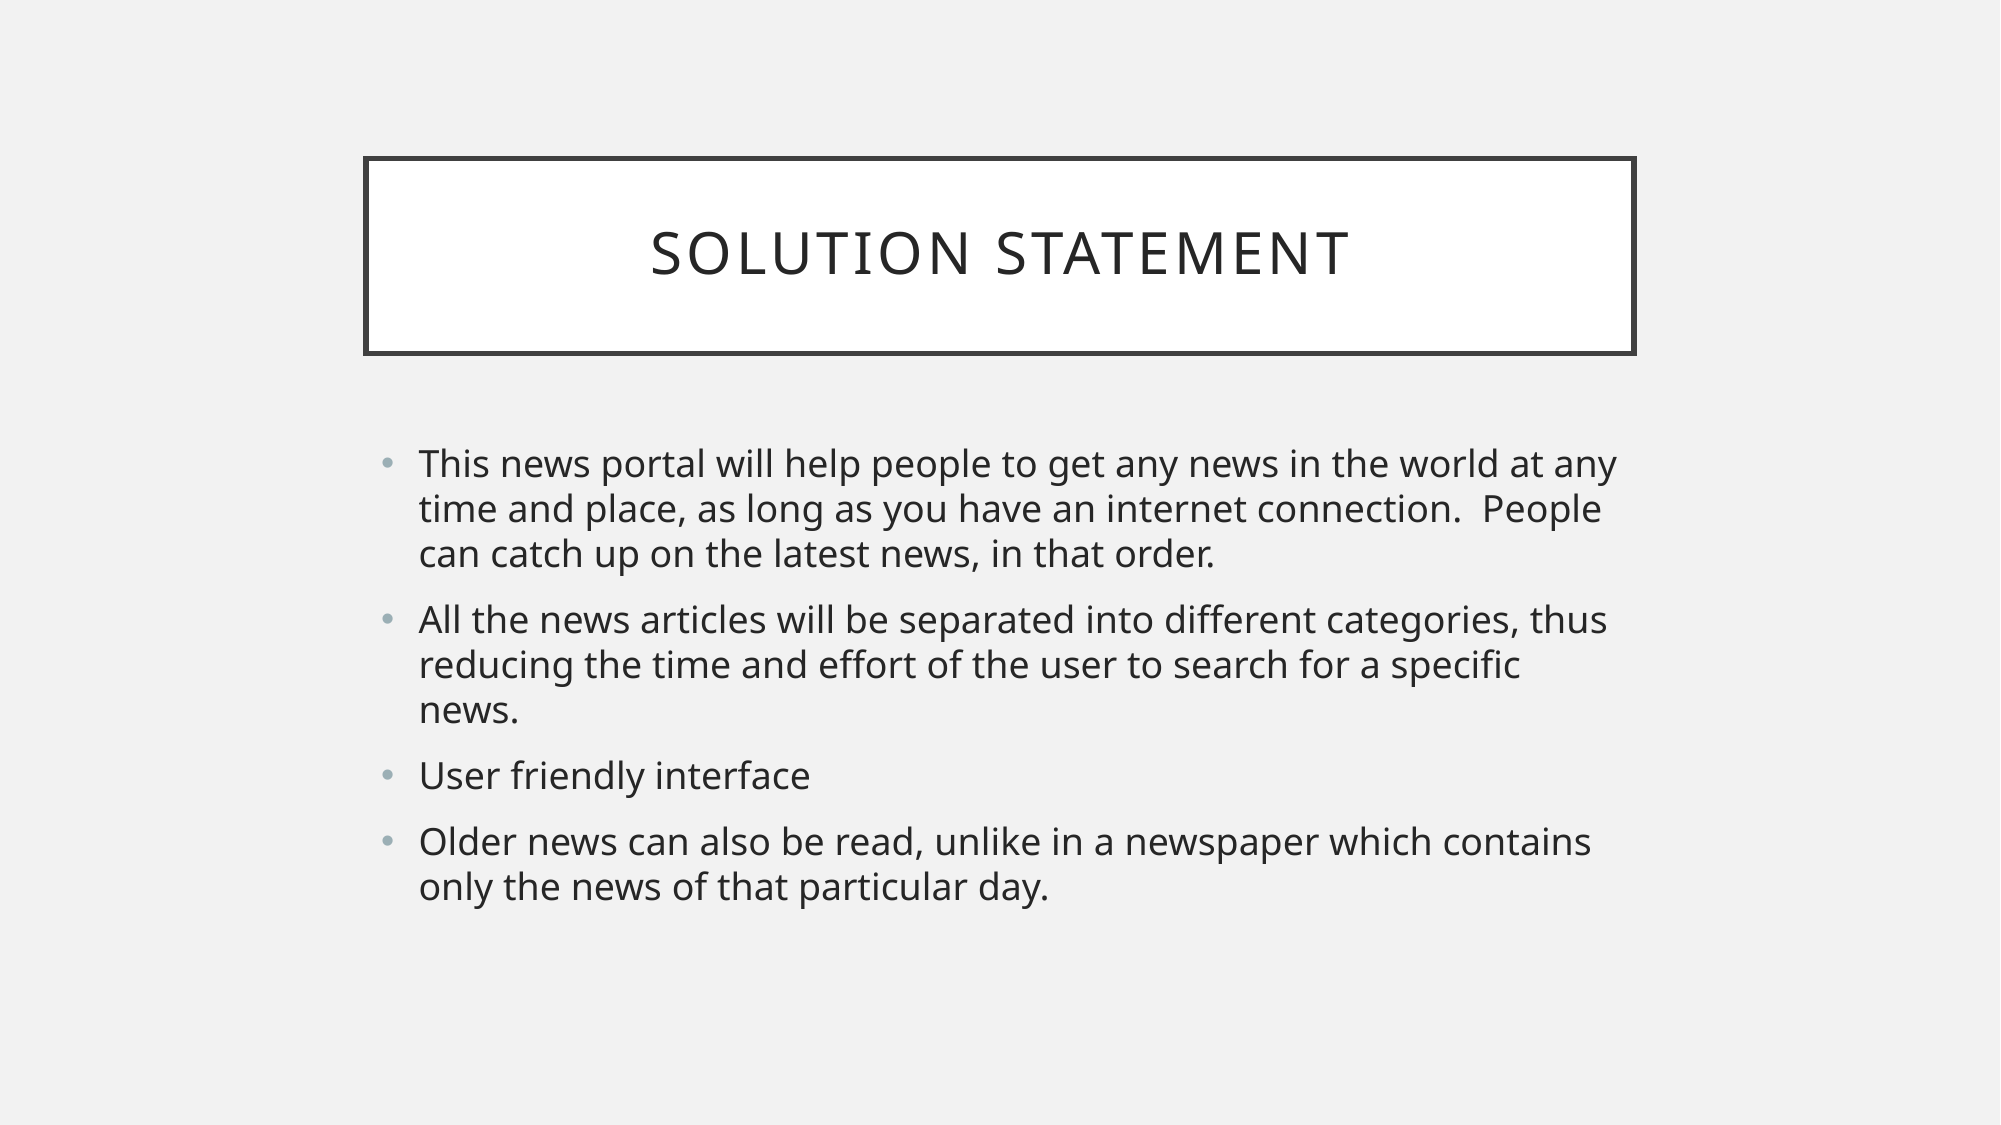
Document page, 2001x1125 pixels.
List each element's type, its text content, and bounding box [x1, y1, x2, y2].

list This news portal will help people to get any news in the world at any time and place, as long as you have an internet connection. People can catch up on the latest news, in that order. All the news articles will be separated into different categories, thus reducing the time and effort of the user to search for a specific news. User friendly interface Older news can also be read, unlike in a newspaper which contains only the news of that particular day. [366, 432, 1634, 942]
title SOLUTION STATEMENT [363, 156, 1637, 356]
